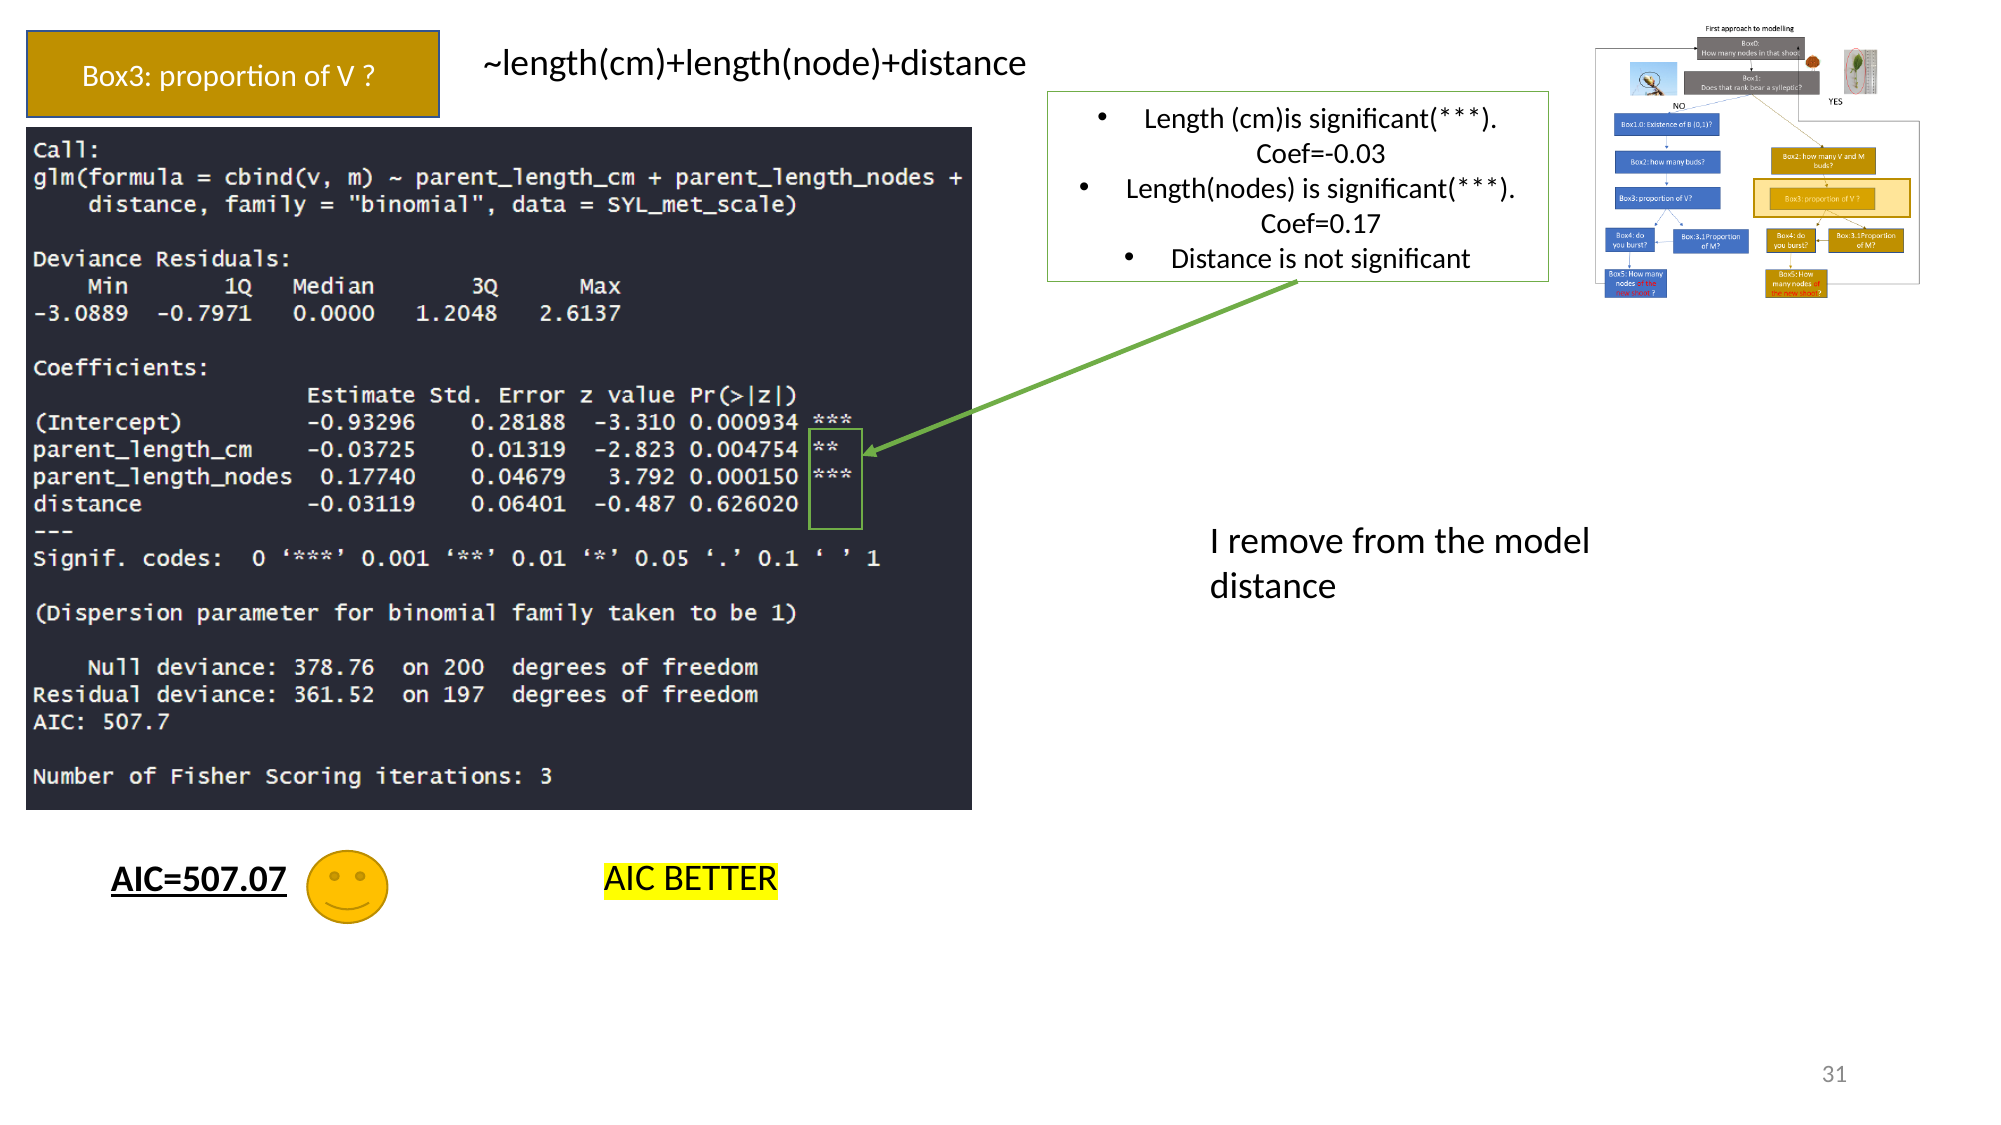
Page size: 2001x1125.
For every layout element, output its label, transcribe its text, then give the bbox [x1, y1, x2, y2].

text_box Box3: proportion of V ? [26, 30, 440, 118]
text_box [306, 849, 389, 925]
picture [1564, 18, 1945, 304]
text_box ~length(cm)+length(node)+distance [468, 30, 1564, 91]
text_box AIC BETTER [519, 845, 862, 906]
text_box Length (cm)is significant(***). Coef=-0.03 Length(nodes) is significant(***). Coef=0.17 Distance is not significant [1047, 91, 1549, 282]
slide_number 31 [1412, 1042, 1863, 1103]
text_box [861, 283, 1298, 456]
text_box I remove from the model distance [1195, 508, 1697, 614]
picture [26, 127, 972, 810]
text_box AIC=507.07 [96, 847, 388, 907]
